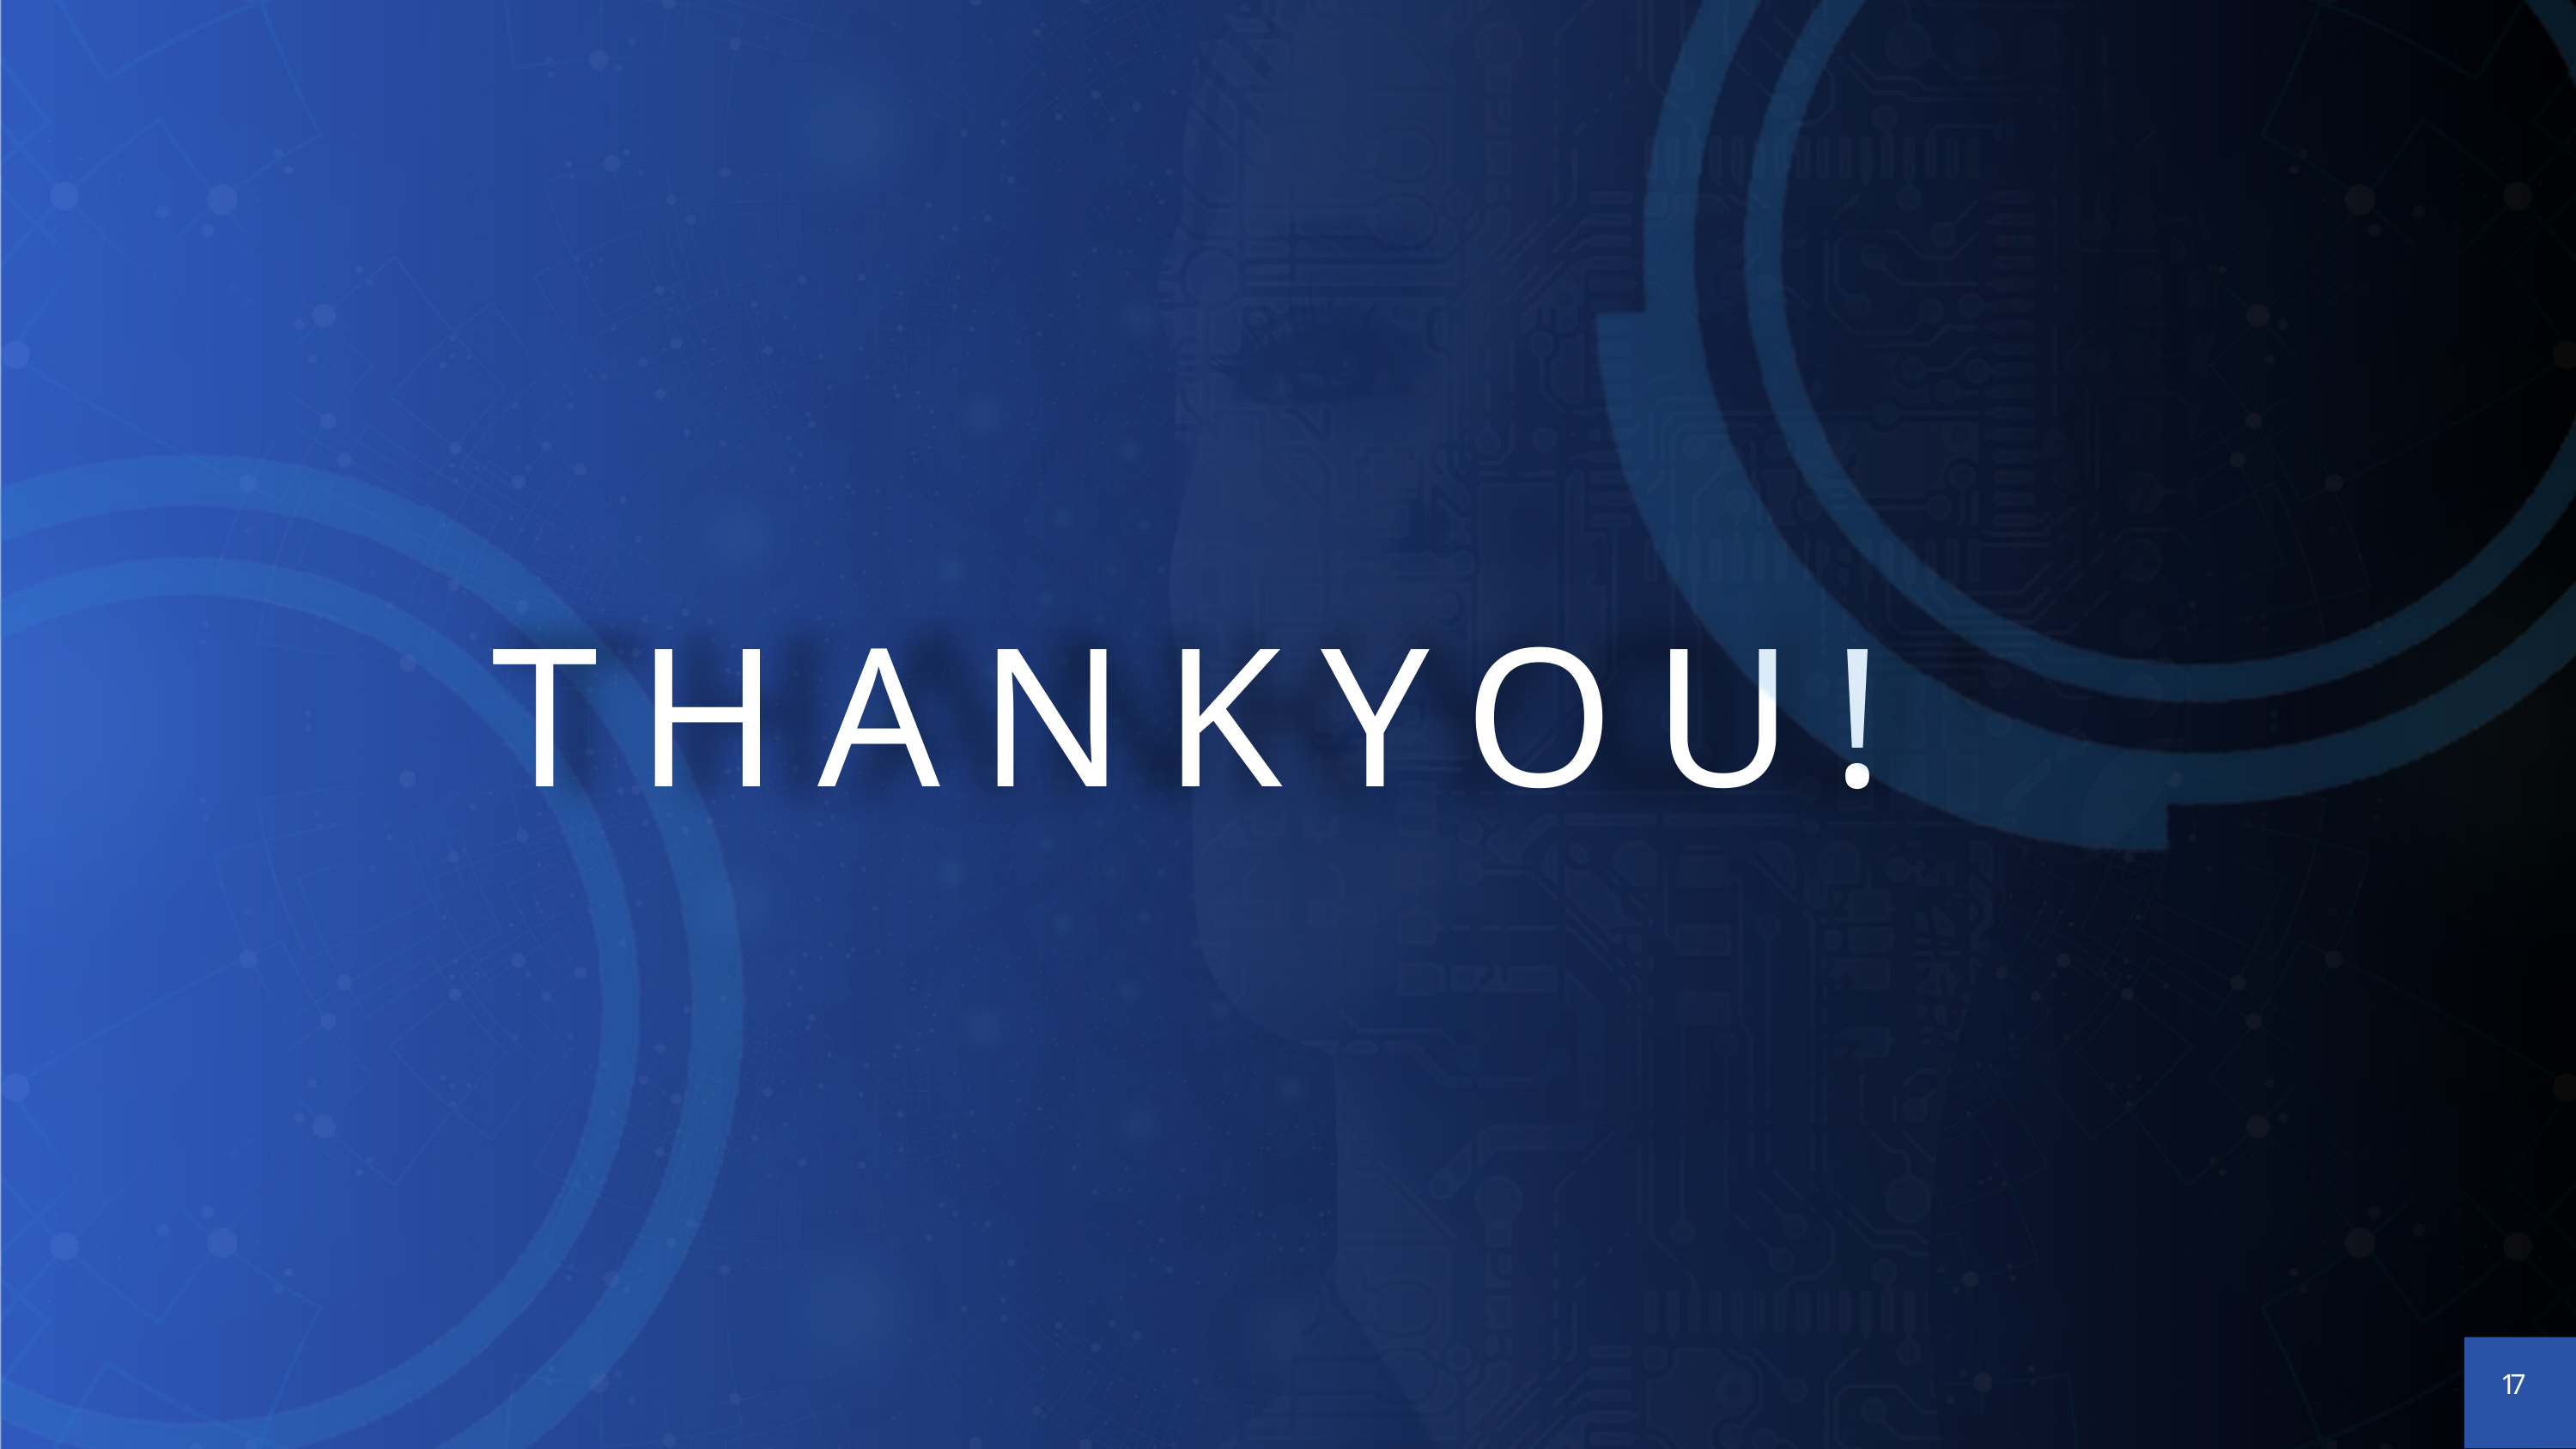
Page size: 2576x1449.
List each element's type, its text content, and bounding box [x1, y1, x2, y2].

slide_number 15 [2494, 1375, 2548, 1449]
title THANKYOU! [489, 592, 1589, 837]
picture [0, 0, 2576, 1449]
